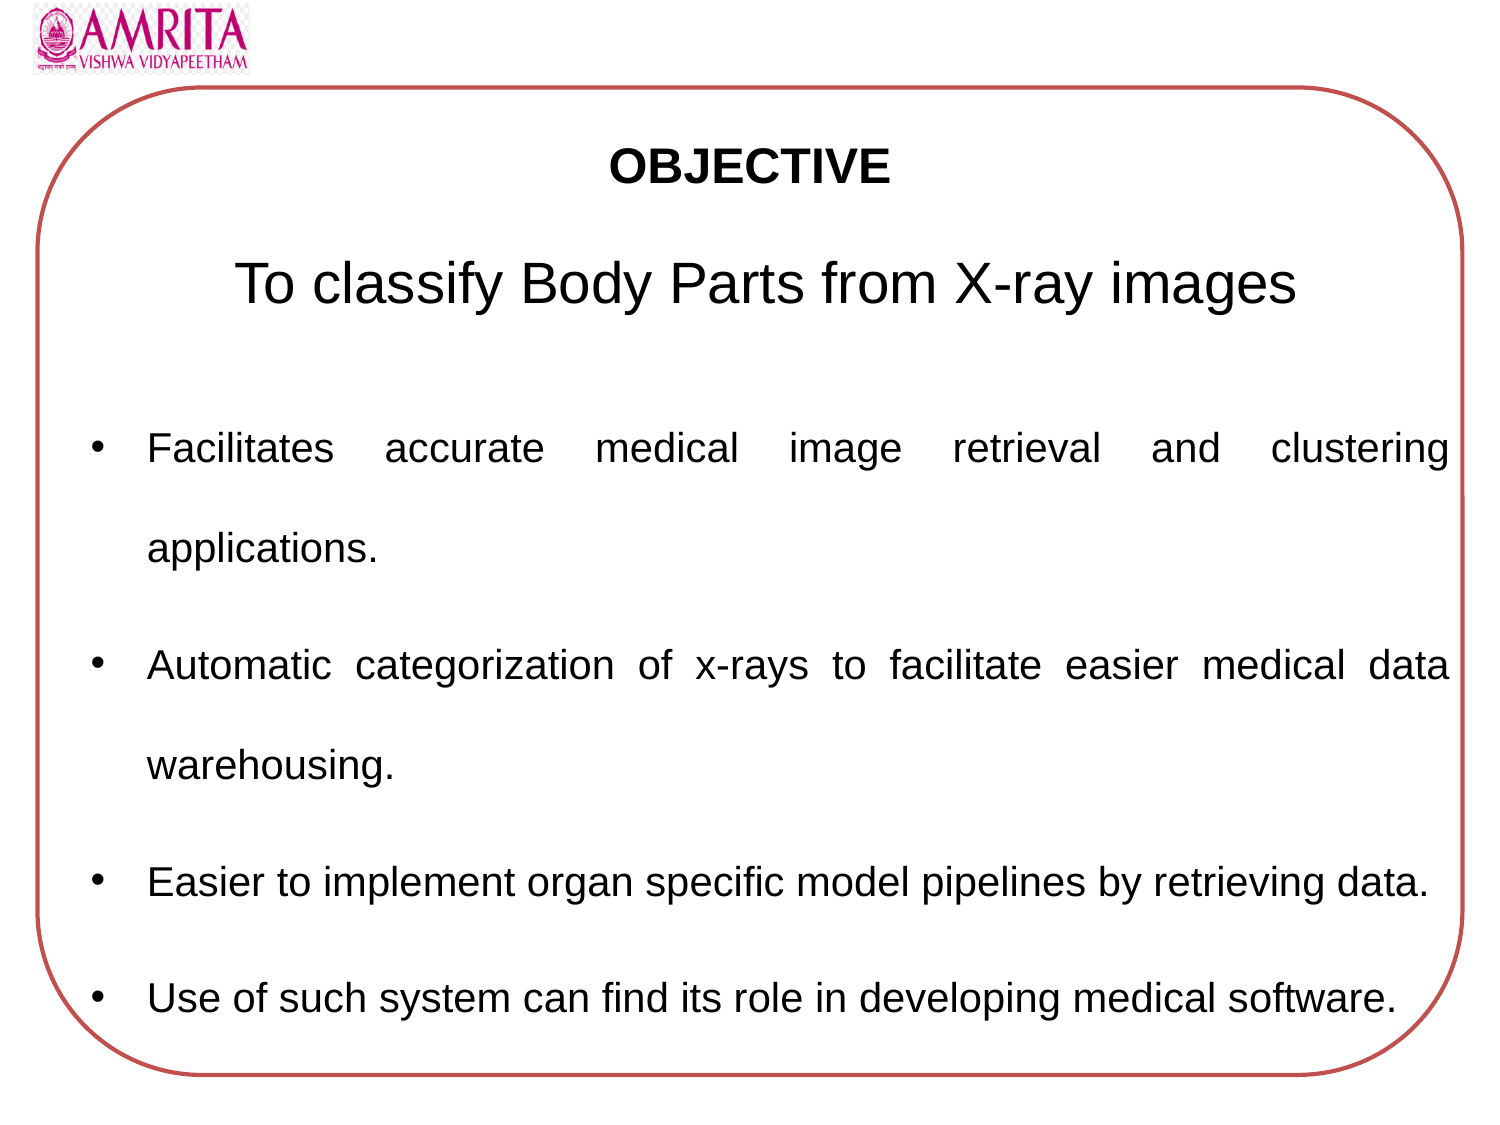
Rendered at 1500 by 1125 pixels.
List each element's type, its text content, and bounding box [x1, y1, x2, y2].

text_box [81, 1025, 1419, 1078]
picture [33, 2, 251, 76]
text_box [35, 144, 1465, 1013]
text_box [136, 85, 1364, 99]
title OBJECTIVE [75, 99, 1425, 288]
text_box Facilitates accurate medical image retrieval and clustering applications. Automatic categorization of x-rays to facilitate easier medical data warehousing. Easier to implement organ specific model pipelines by retrieving data. Use of such system can find its role in developing medical software. [70, 350, 1471, 1025]
